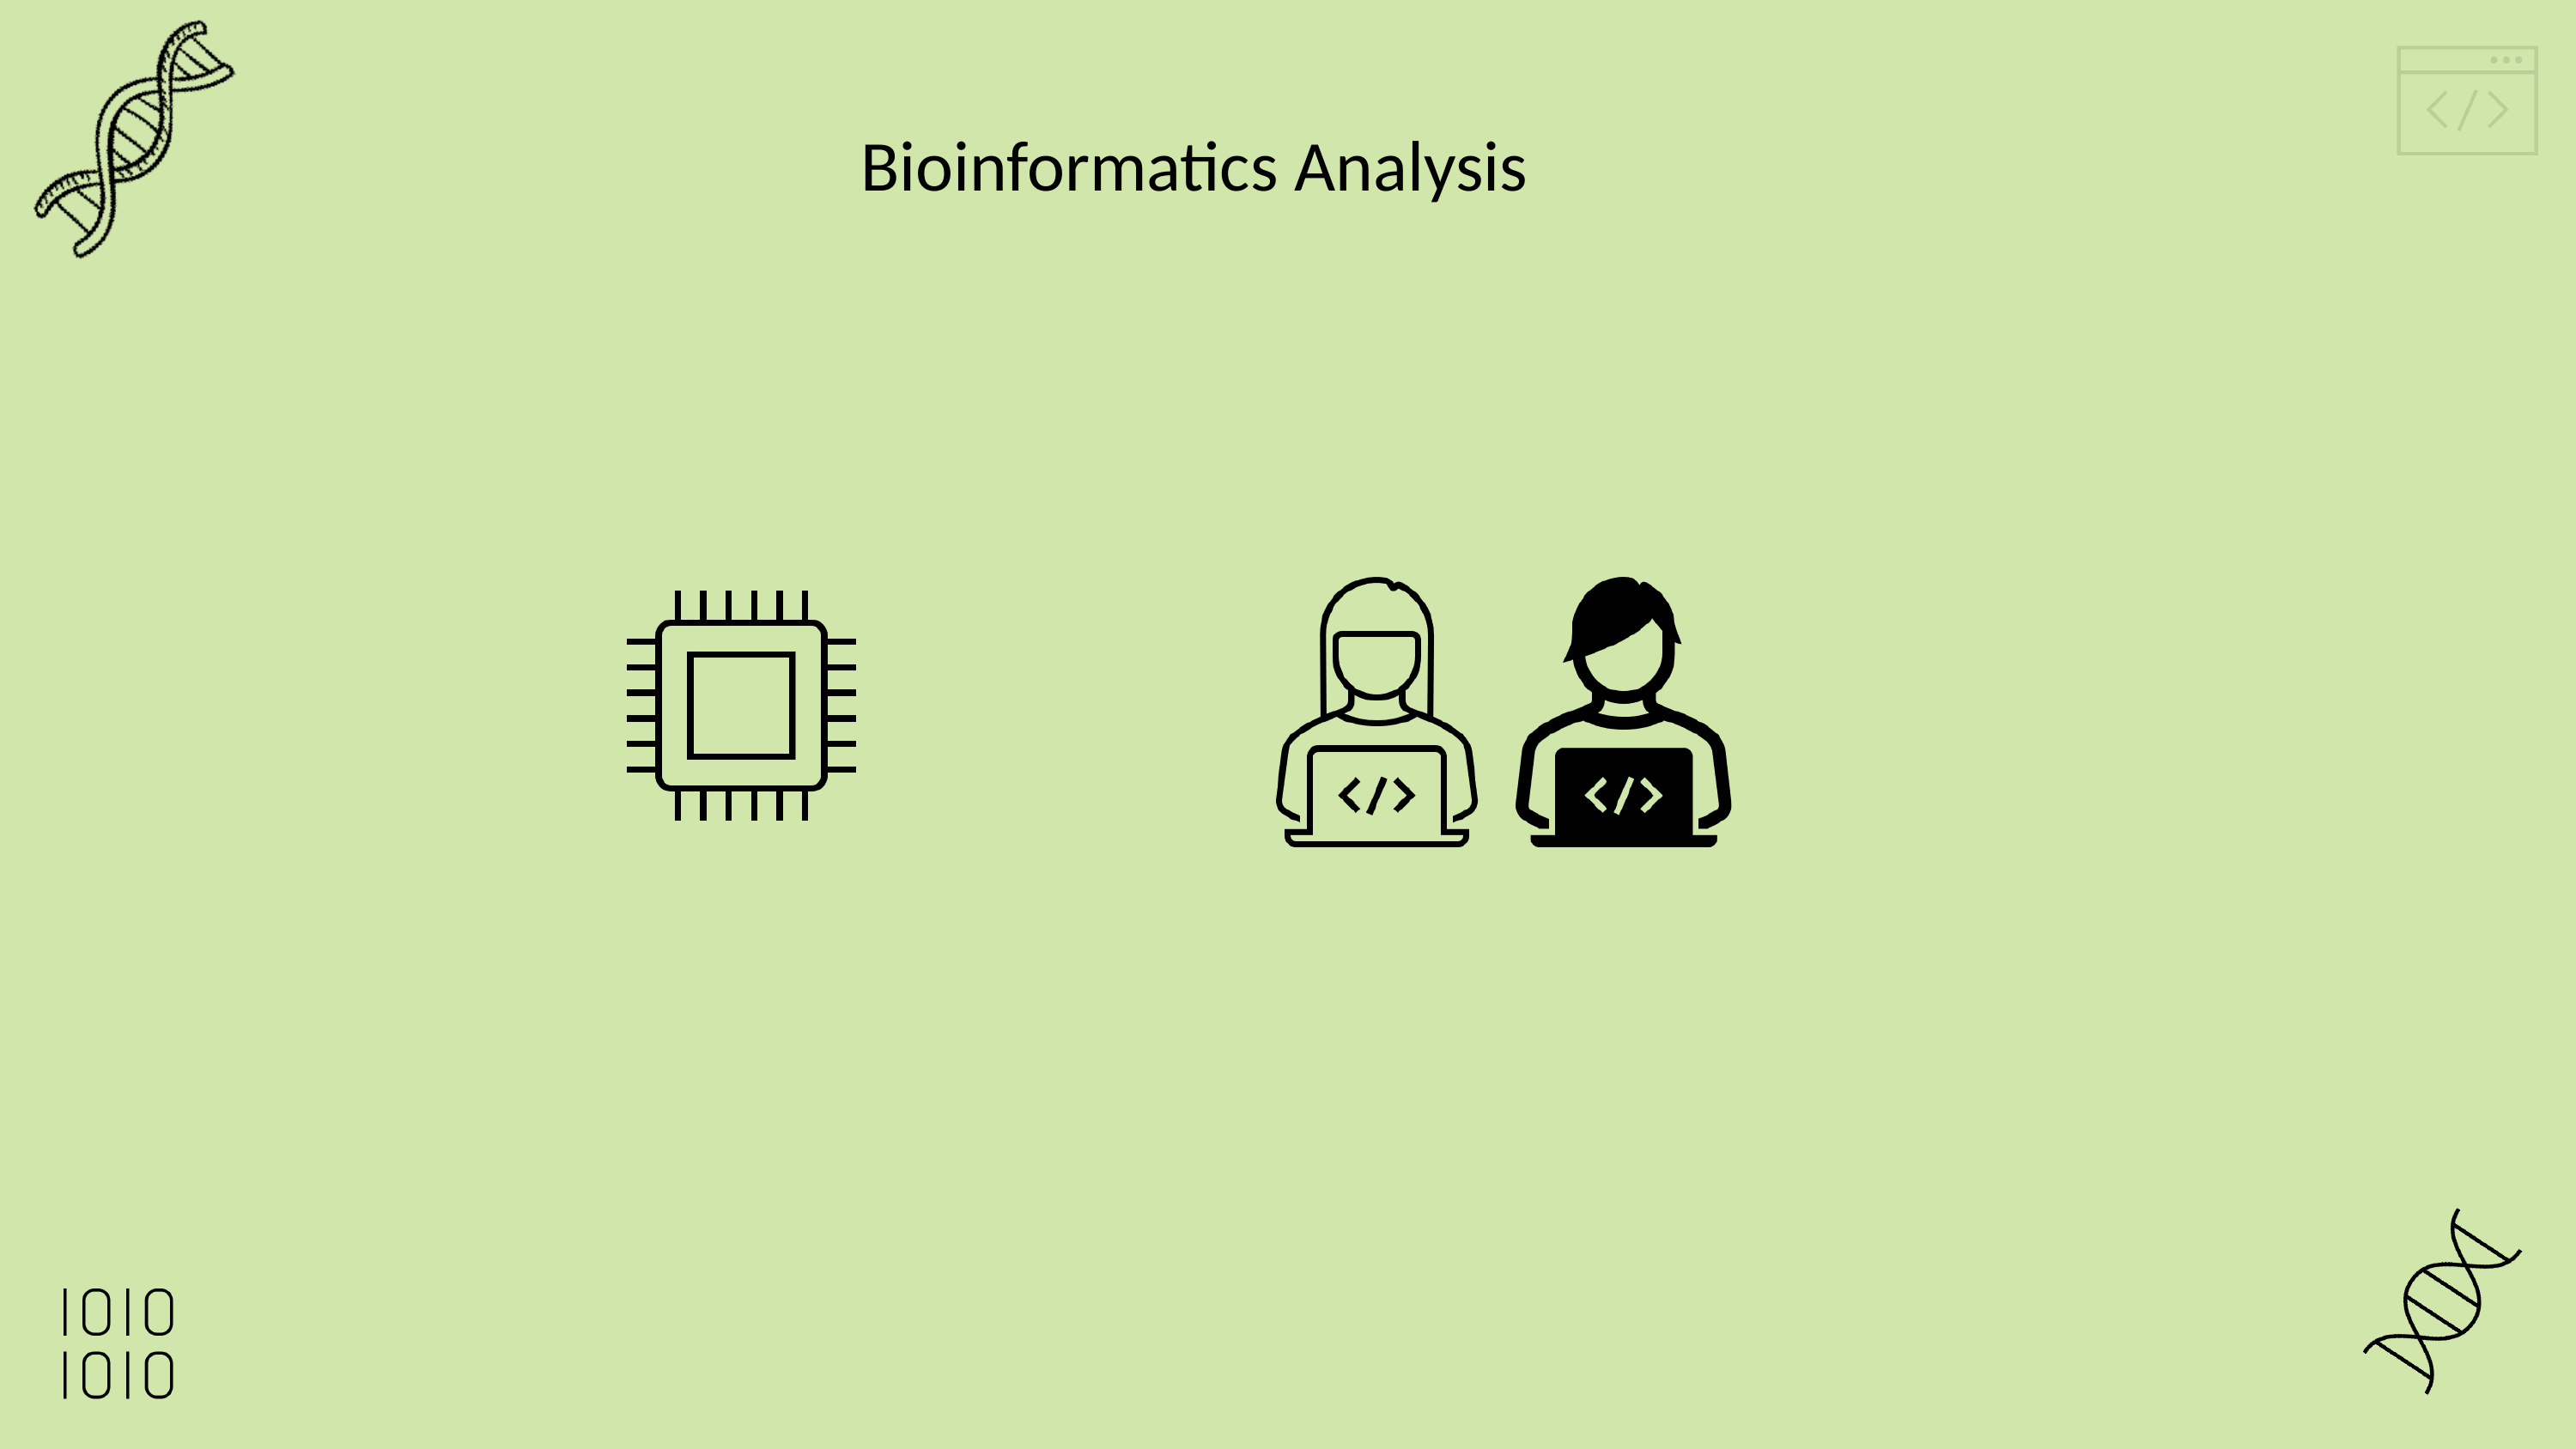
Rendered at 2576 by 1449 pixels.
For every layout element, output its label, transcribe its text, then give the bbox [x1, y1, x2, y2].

picture [1223, 547, 1777, 853]
picture [0, 0, 289, 295]
picture [42, 1268, 194, 1419]
picture [587, 552, 895, 858]
picture [2382, 15, 2553, 185]
text_box Bioinformatics Analysis [848, 112, 1664, 211]
picture [2313, 1172, 2571, 1430]
